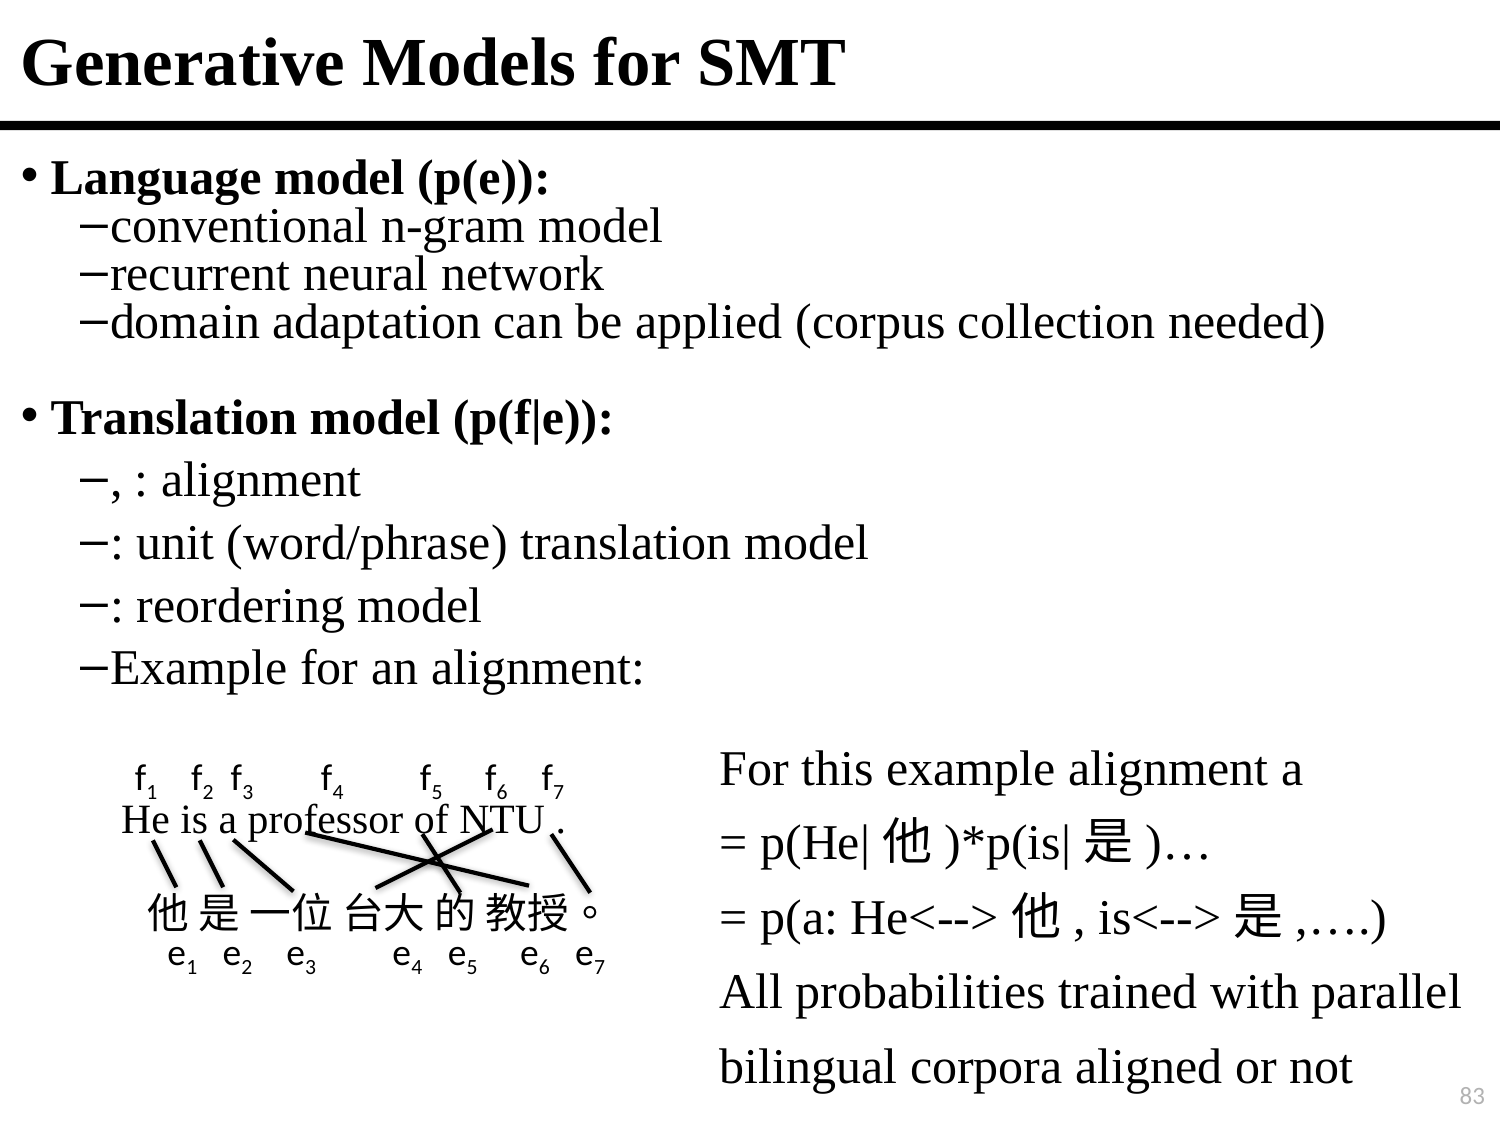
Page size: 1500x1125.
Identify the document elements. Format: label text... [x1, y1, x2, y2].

text_box [0, 0, 1500, 75]
slide_number 83 [1162, 1065, 1500, 1125]
title Generative Models for SMT [5, 75, 1356, 123]
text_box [105, 745, 641, 982]
